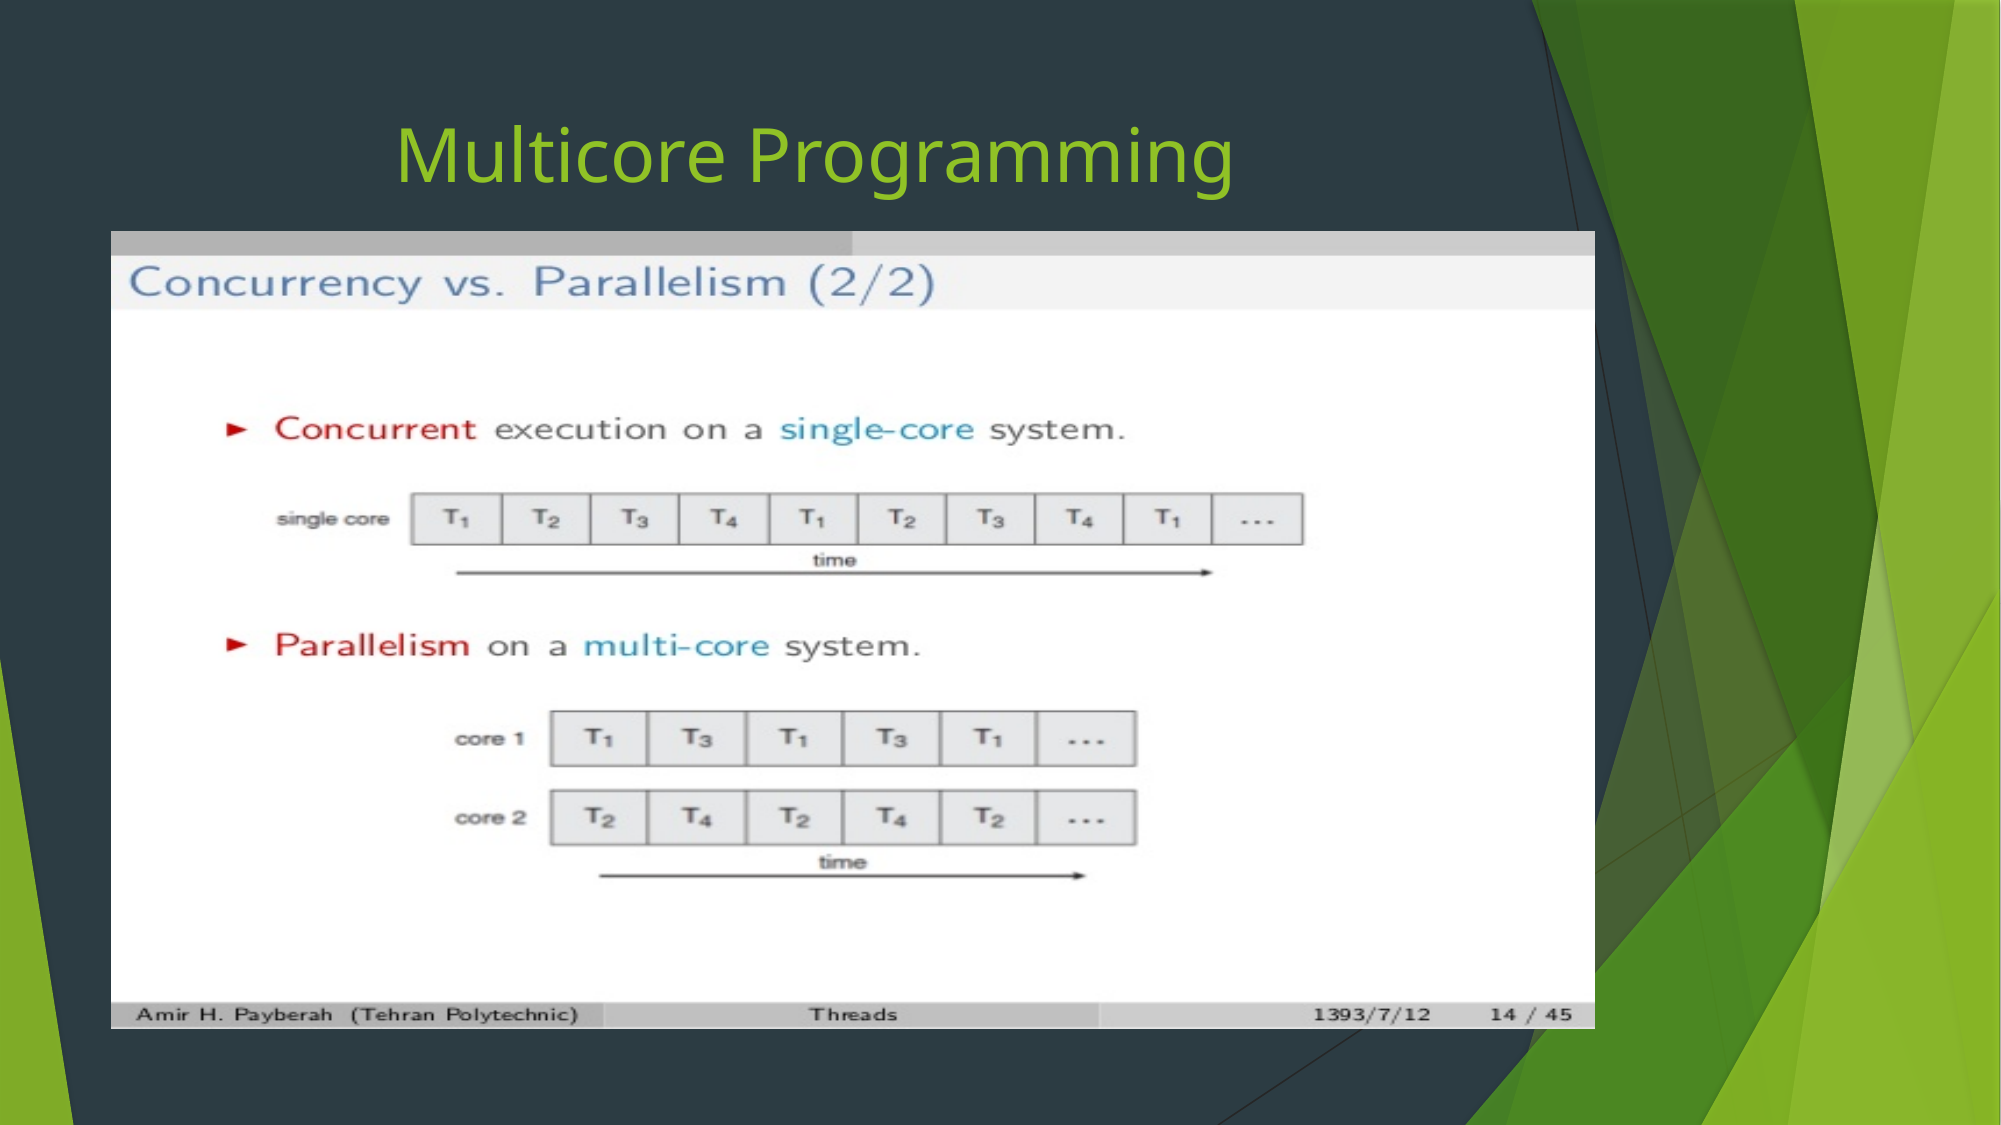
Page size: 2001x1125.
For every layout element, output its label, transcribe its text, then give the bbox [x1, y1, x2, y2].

picture [110, 230, 1595, 1030]
title Multicore Programming [111, 99, 1522, 230]
